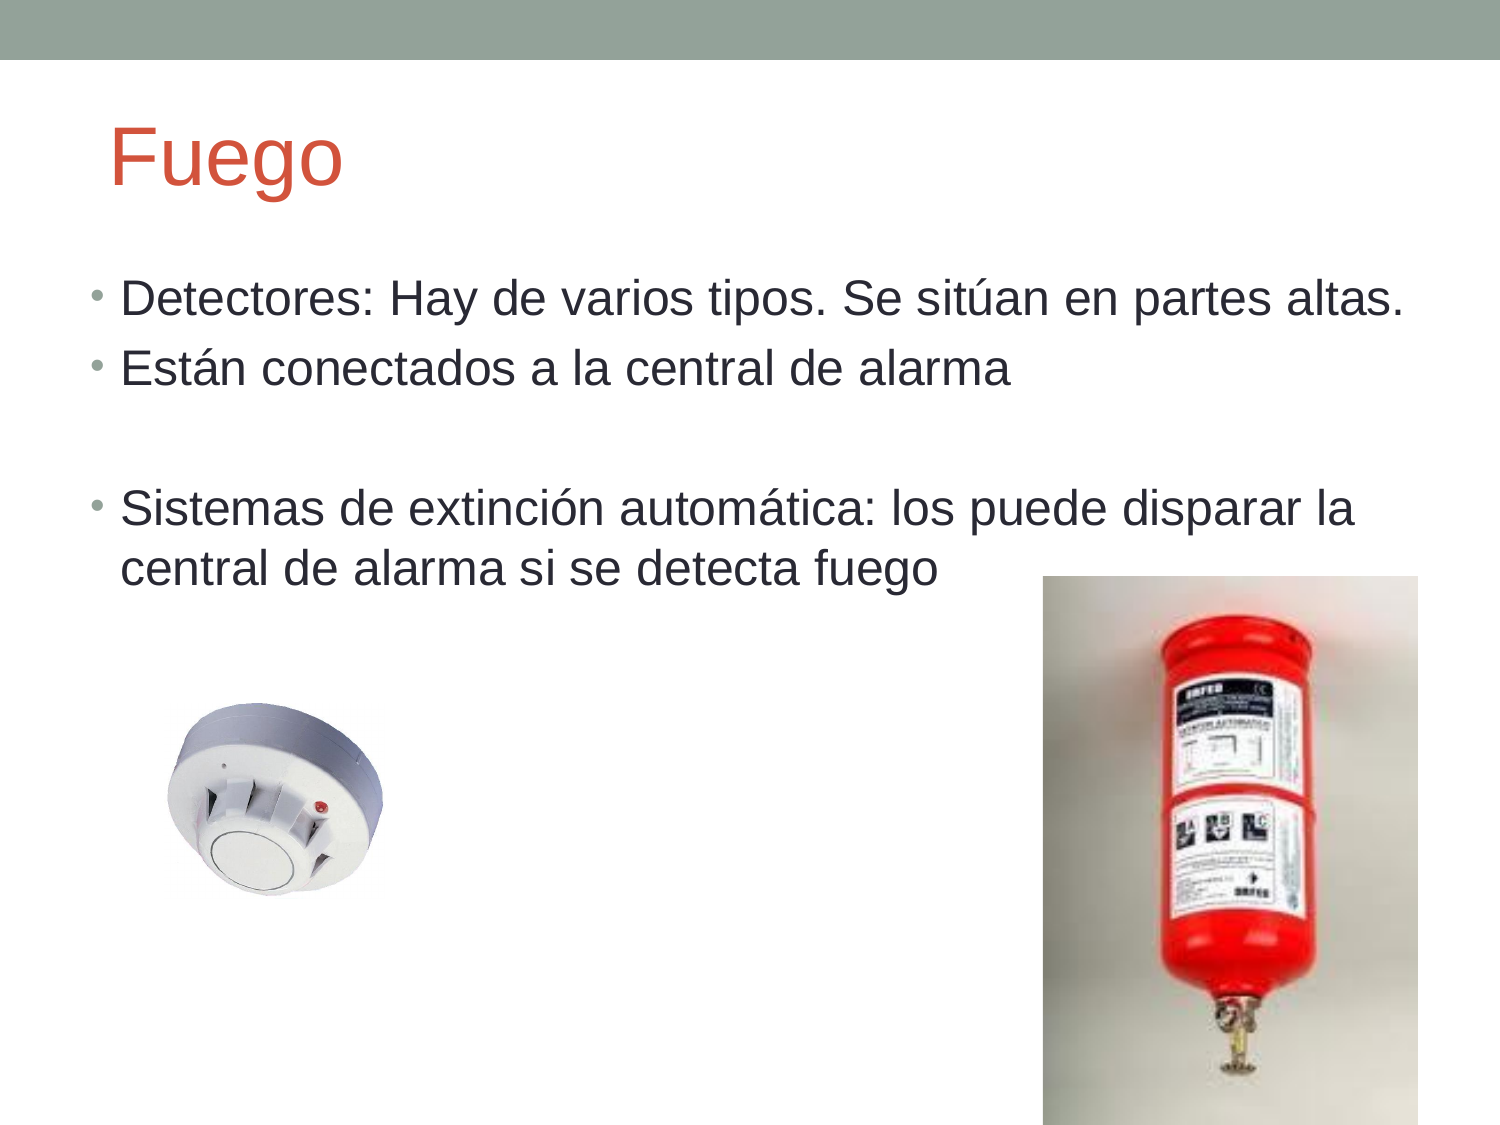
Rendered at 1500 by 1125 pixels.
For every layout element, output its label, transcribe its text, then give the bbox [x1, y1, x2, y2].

list Detectores: Hay de varios tipos. Se sitúan en partes altas. Están conectados a la central de alarma Sistemas de extinción automática: los puede disparar la central de alarma si se detecta fuego [75, 257, 1425, 1058]
title Fuego [93, 58, 1319, 247]
text_box [164, 703, 385, 899]
text_box [1042, 576, 1418, 1125]
